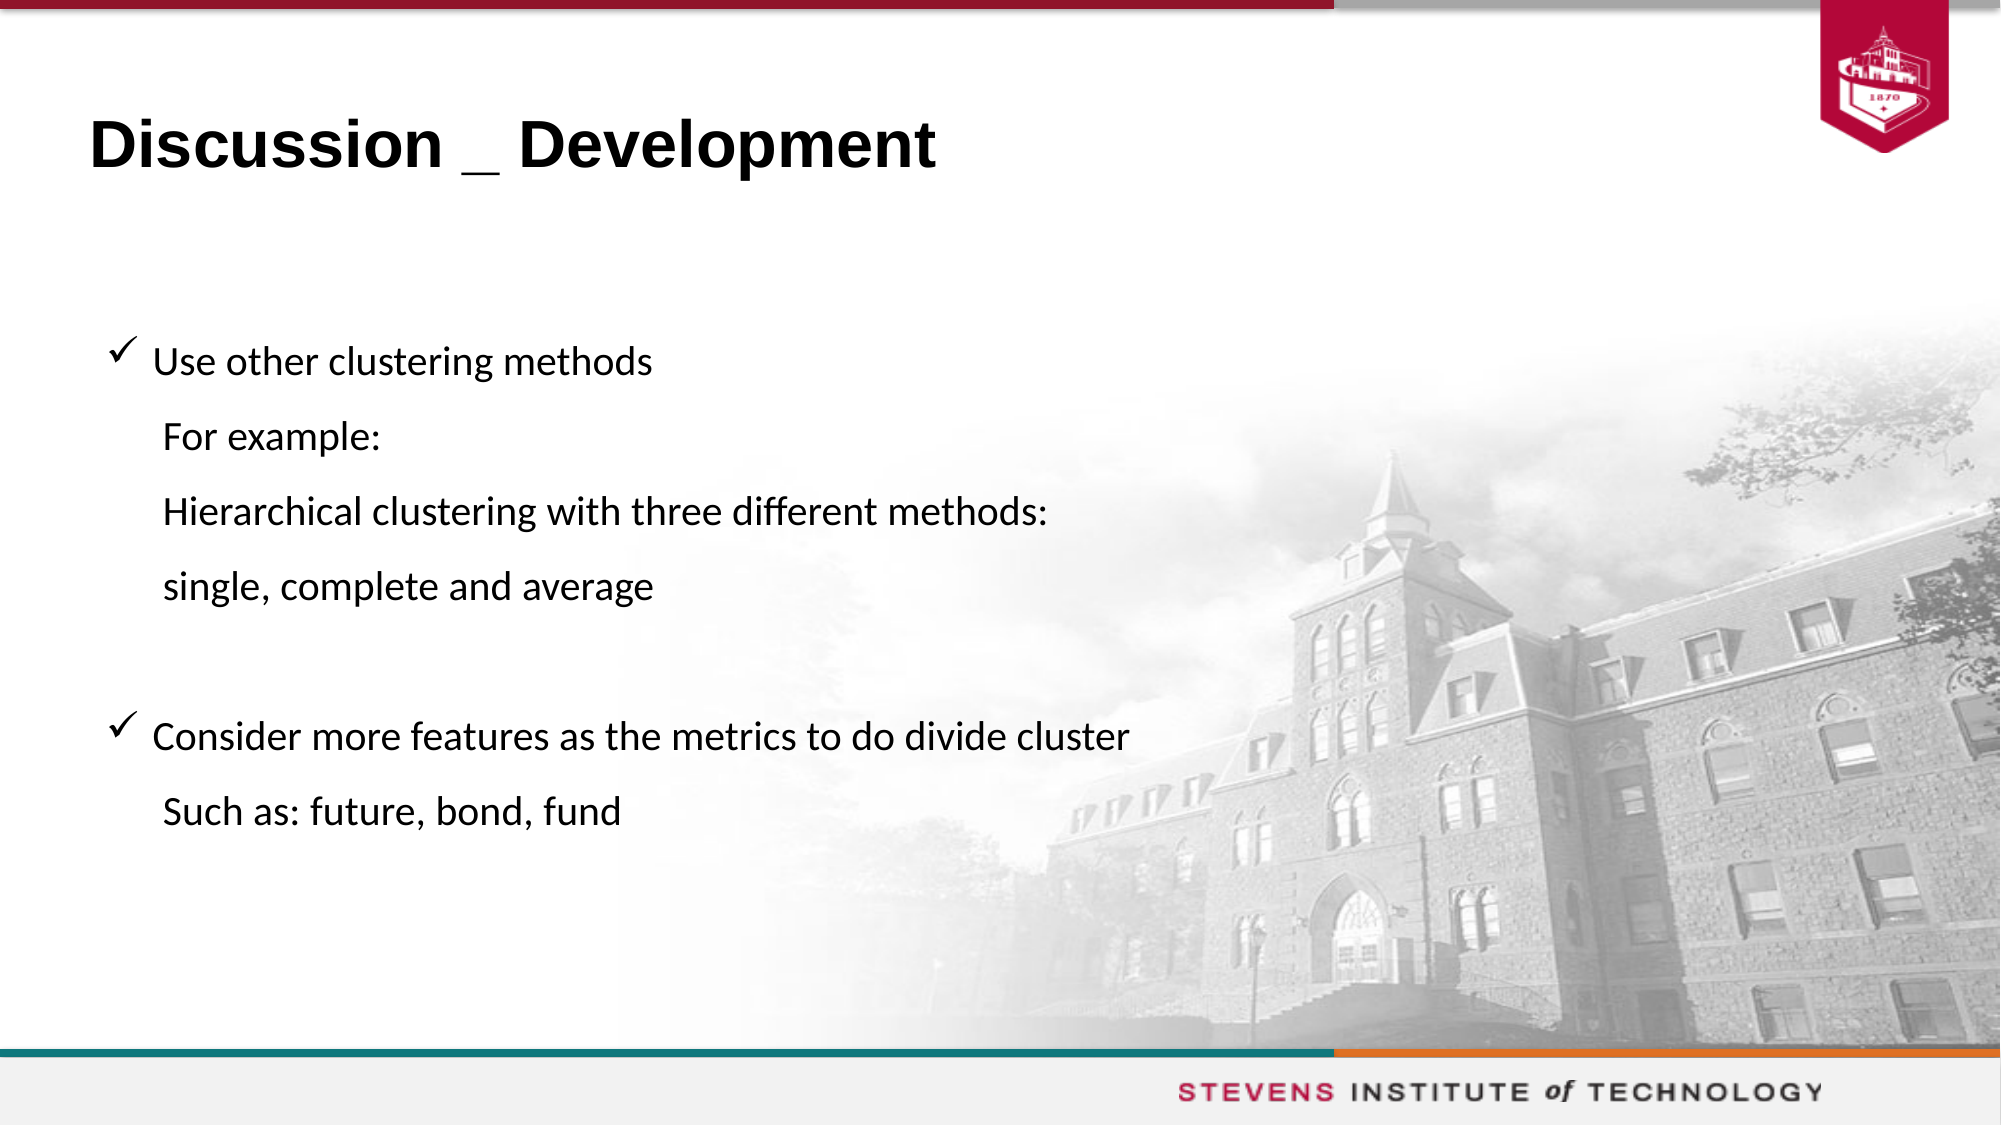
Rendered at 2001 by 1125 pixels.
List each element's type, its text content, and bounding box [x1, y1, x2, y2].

picture [0, 8, 2000, 1049]
text_box Discussion _ Development [74, 93, 1976, 182]
list Use other clustering methods For example: Hierarchical clustering with three different methods: single, complete and average Consider more features as the metrics to do divide cluster Such as: future, bond, fund [91, 326, 1198, 1125]
